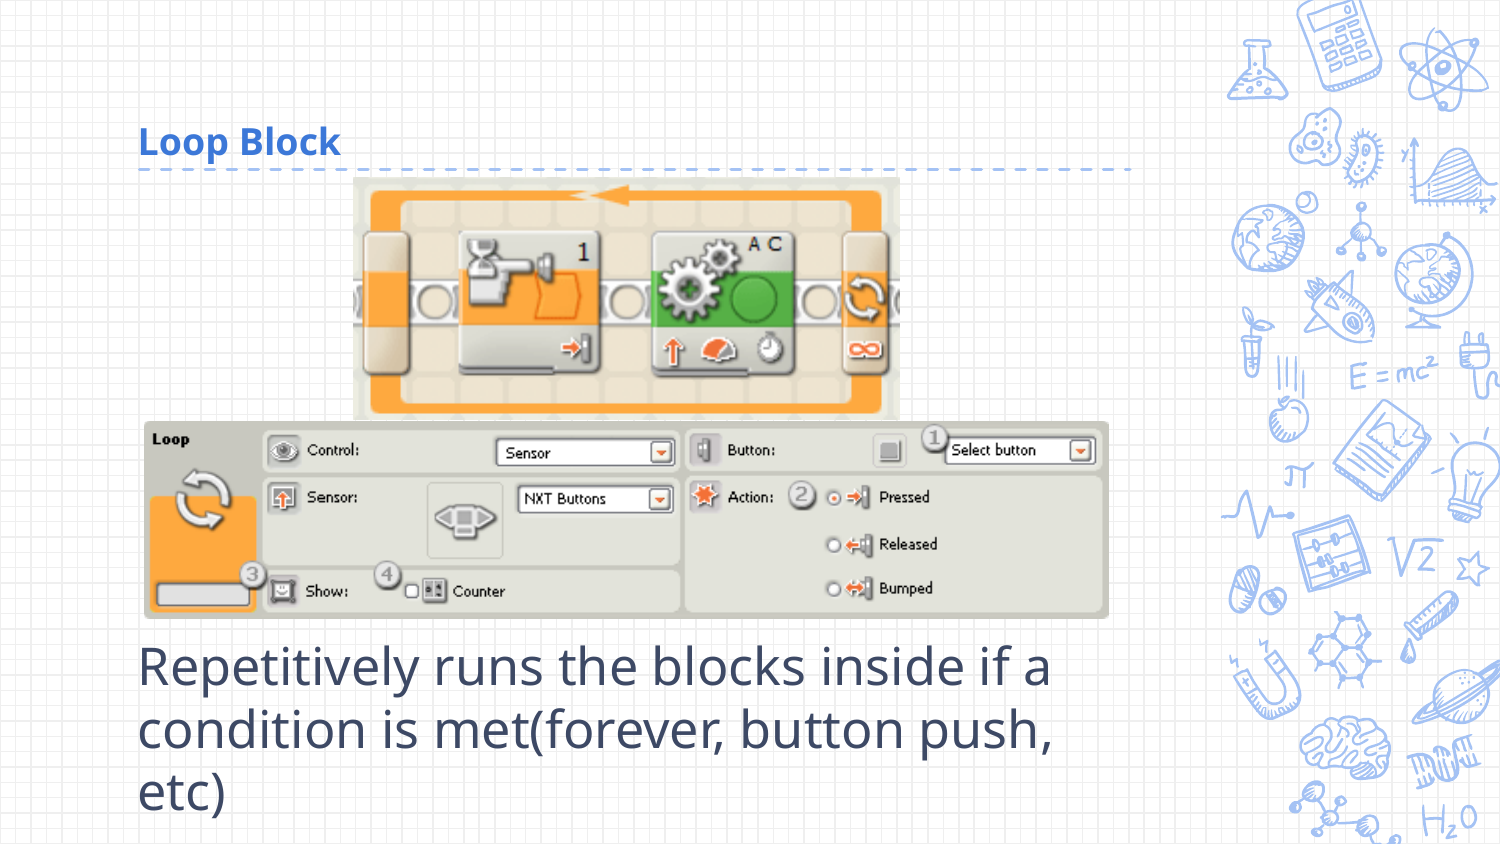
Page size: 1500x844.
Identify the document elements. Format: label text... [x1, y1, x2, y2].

picture [353, 177, 900, 420]
list Repetitively runs the blocks inside if a condition is met(forever, button push, etc) [122, 618, 1130, 806]
picture [144, 421, 1109, 619]
title Loop Block [122, 36, 1130, 178]
